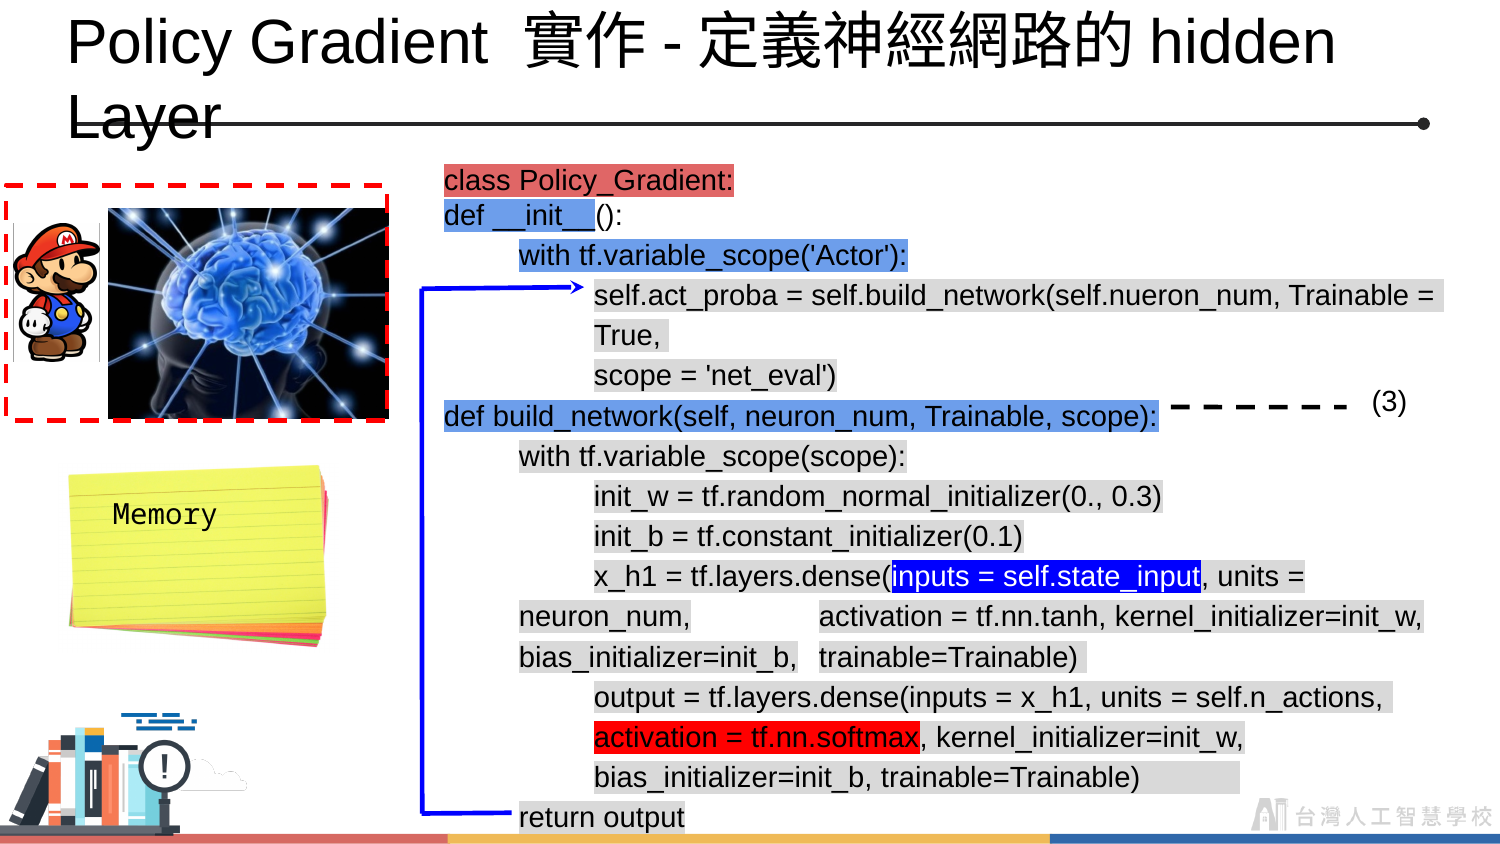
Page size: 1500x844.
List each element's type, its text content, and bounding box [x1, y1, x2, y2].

text_box [5, 185, 388, 421]
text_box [57, 463, 339, 653]
text_box Policy Gradient 實作-定義神經網路的hidden Layer [51, 29, 1500, 124]
picture [108, 208, 389, 419]
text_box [421, 286, 585, 814]
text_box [1170, 366, 1462, 417]
text_box class Policy_Gradient: def __init__(): with tf.variable_scope('Actor'): self.act_proba = self.build_network(self.nueron_num, Trainable = True, scope = 'net_eval') def build_network(self, neuron_num, Trainable, scope): with tf.variable_scope(scope): init_w = tf.random_normal_initializer(0., 0.3) init_b = tf.constant_initializer(0.1) x_h1 = tf.layers.dense(inputs = self.state_input, units = neuron_num, activation = tf.nn.tanh, kernel_initializer=init_w, bias_initializer=init_b, trainable=Trainable) output = tf.layers.dense(inputs = x_h1, units = self.n_actions, activation = tf.nn.softmax, kernel_initializer=init_w, bias_initializer=init_b, trainable=Trainable) return output [428, 146, 1500, 777]
picture [0, 713, 247, 836]
picture [13, 223, 100, 362]
